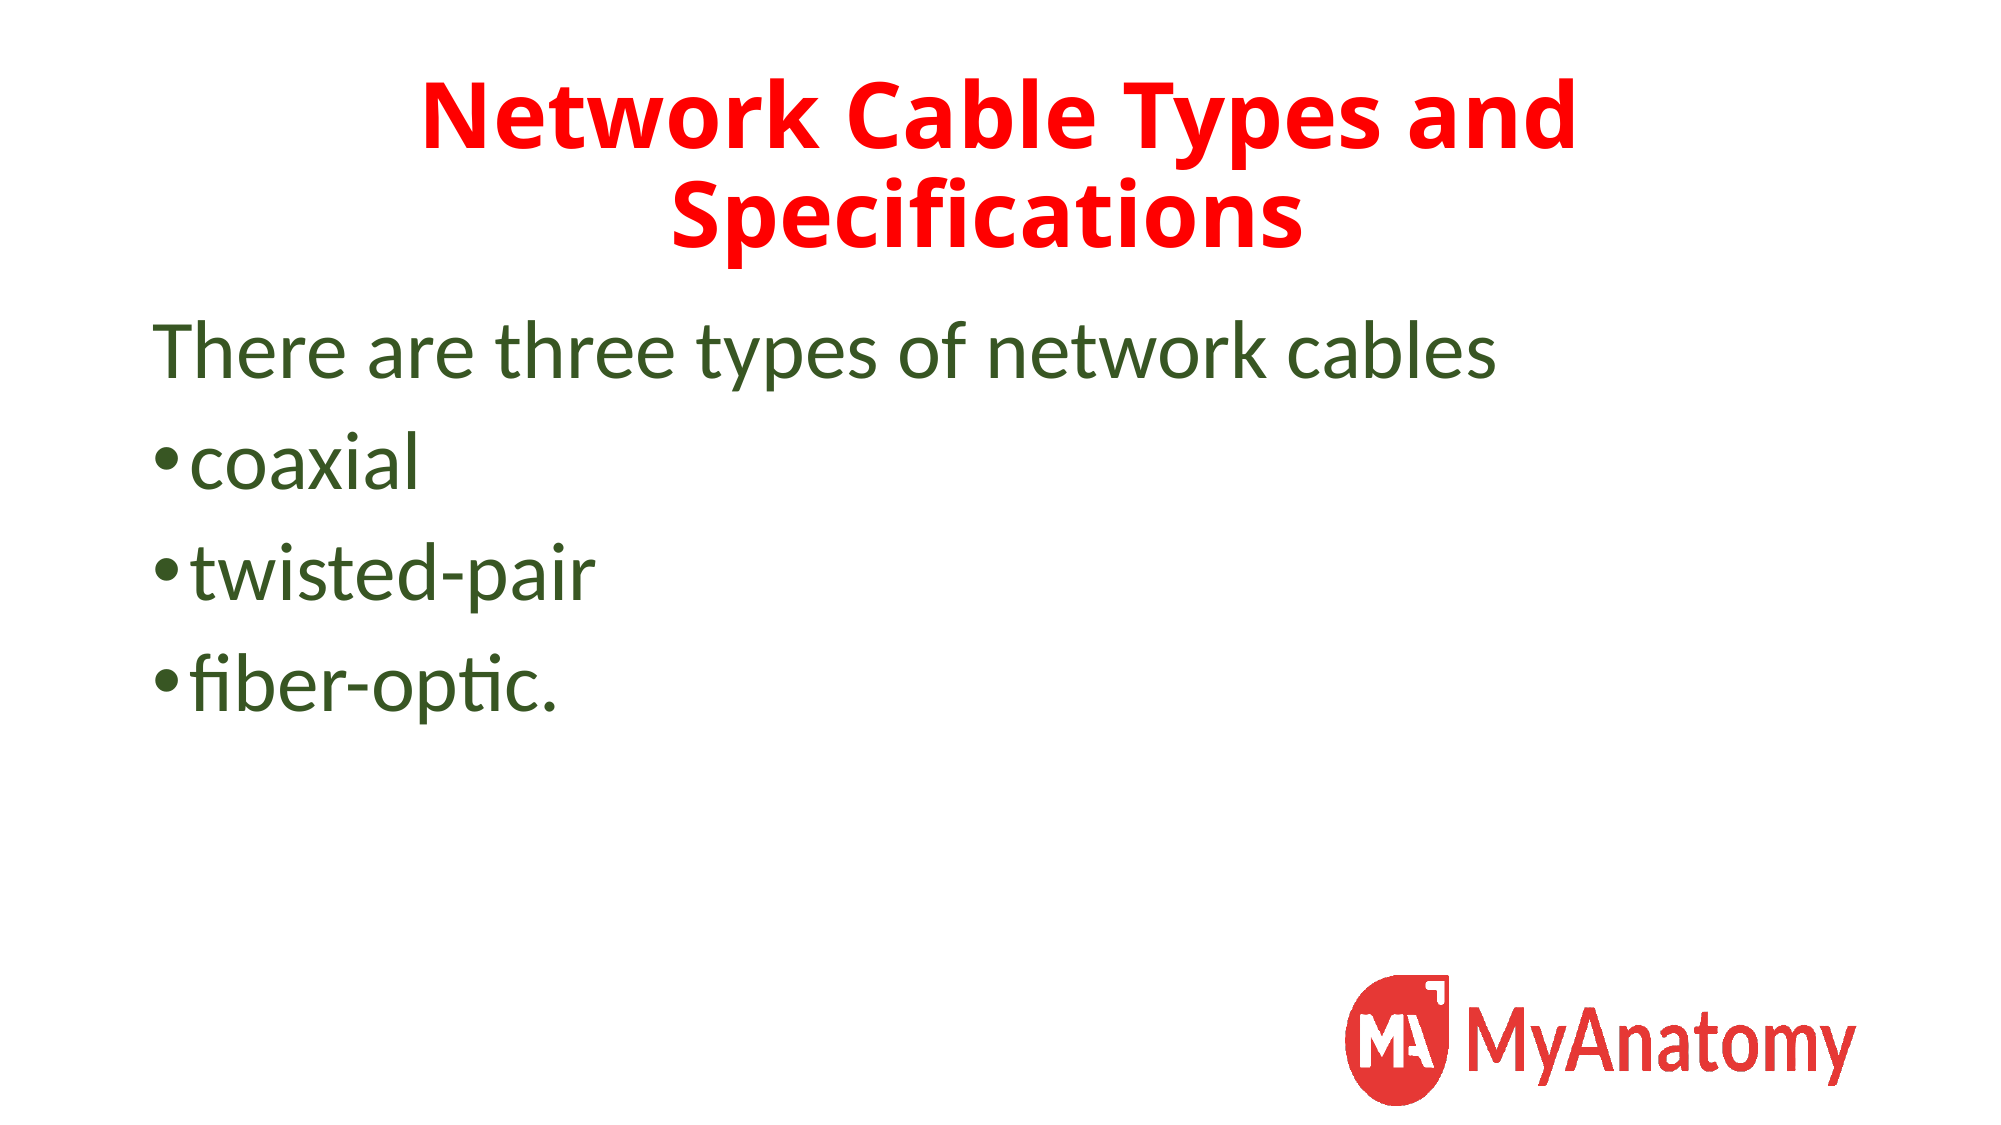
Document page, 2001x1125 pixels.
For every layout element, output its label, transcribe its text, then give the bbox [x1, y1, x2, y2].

title Network Cable Types and Specifications [137, 59, 1863, 278]
picture [1337, 1014, 1863, 1125]
list There are three types of network cables coaxial twisted-pair fiber-optic. [137, 299, 1863, 1014]
